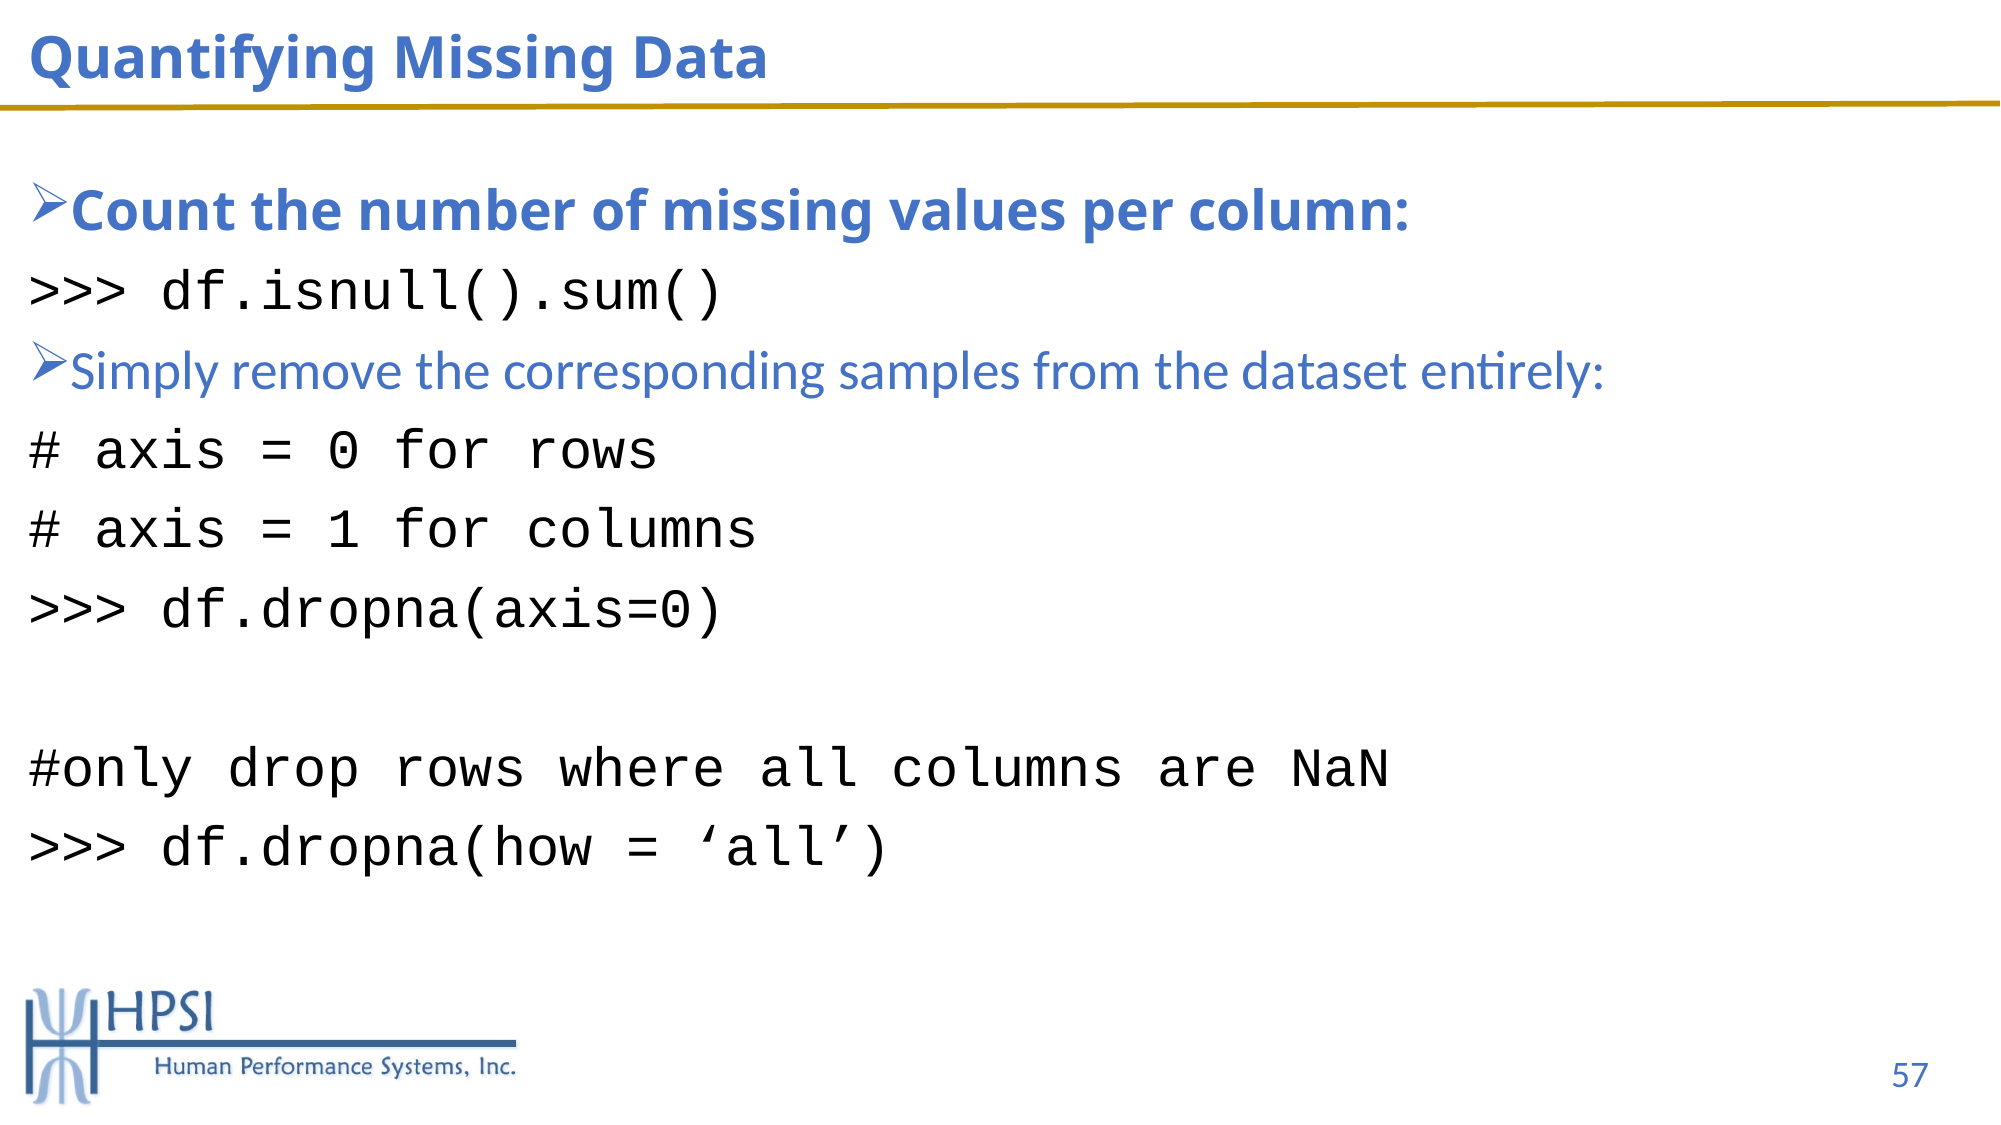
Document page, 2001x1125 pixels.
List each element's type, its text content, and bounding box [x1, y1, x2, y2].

list Count the number of missing values per column: >>> df.isnull().sum() Simply remove the corresponding samples from the dataset entirely: # axis = 0 for rows # axis = 1 for columns >>> df.dropna(axis=0) #only drop rows where all columns are NaN >>> df.dropna(how = ‘all’) [13, 175, 1739, 889]
title Quantifying Missing Data [13, 0, 1739, 120]
slide_number 57 [1493, 1042, 1944, 1103]
picture [21, 981, 524, 1108]
